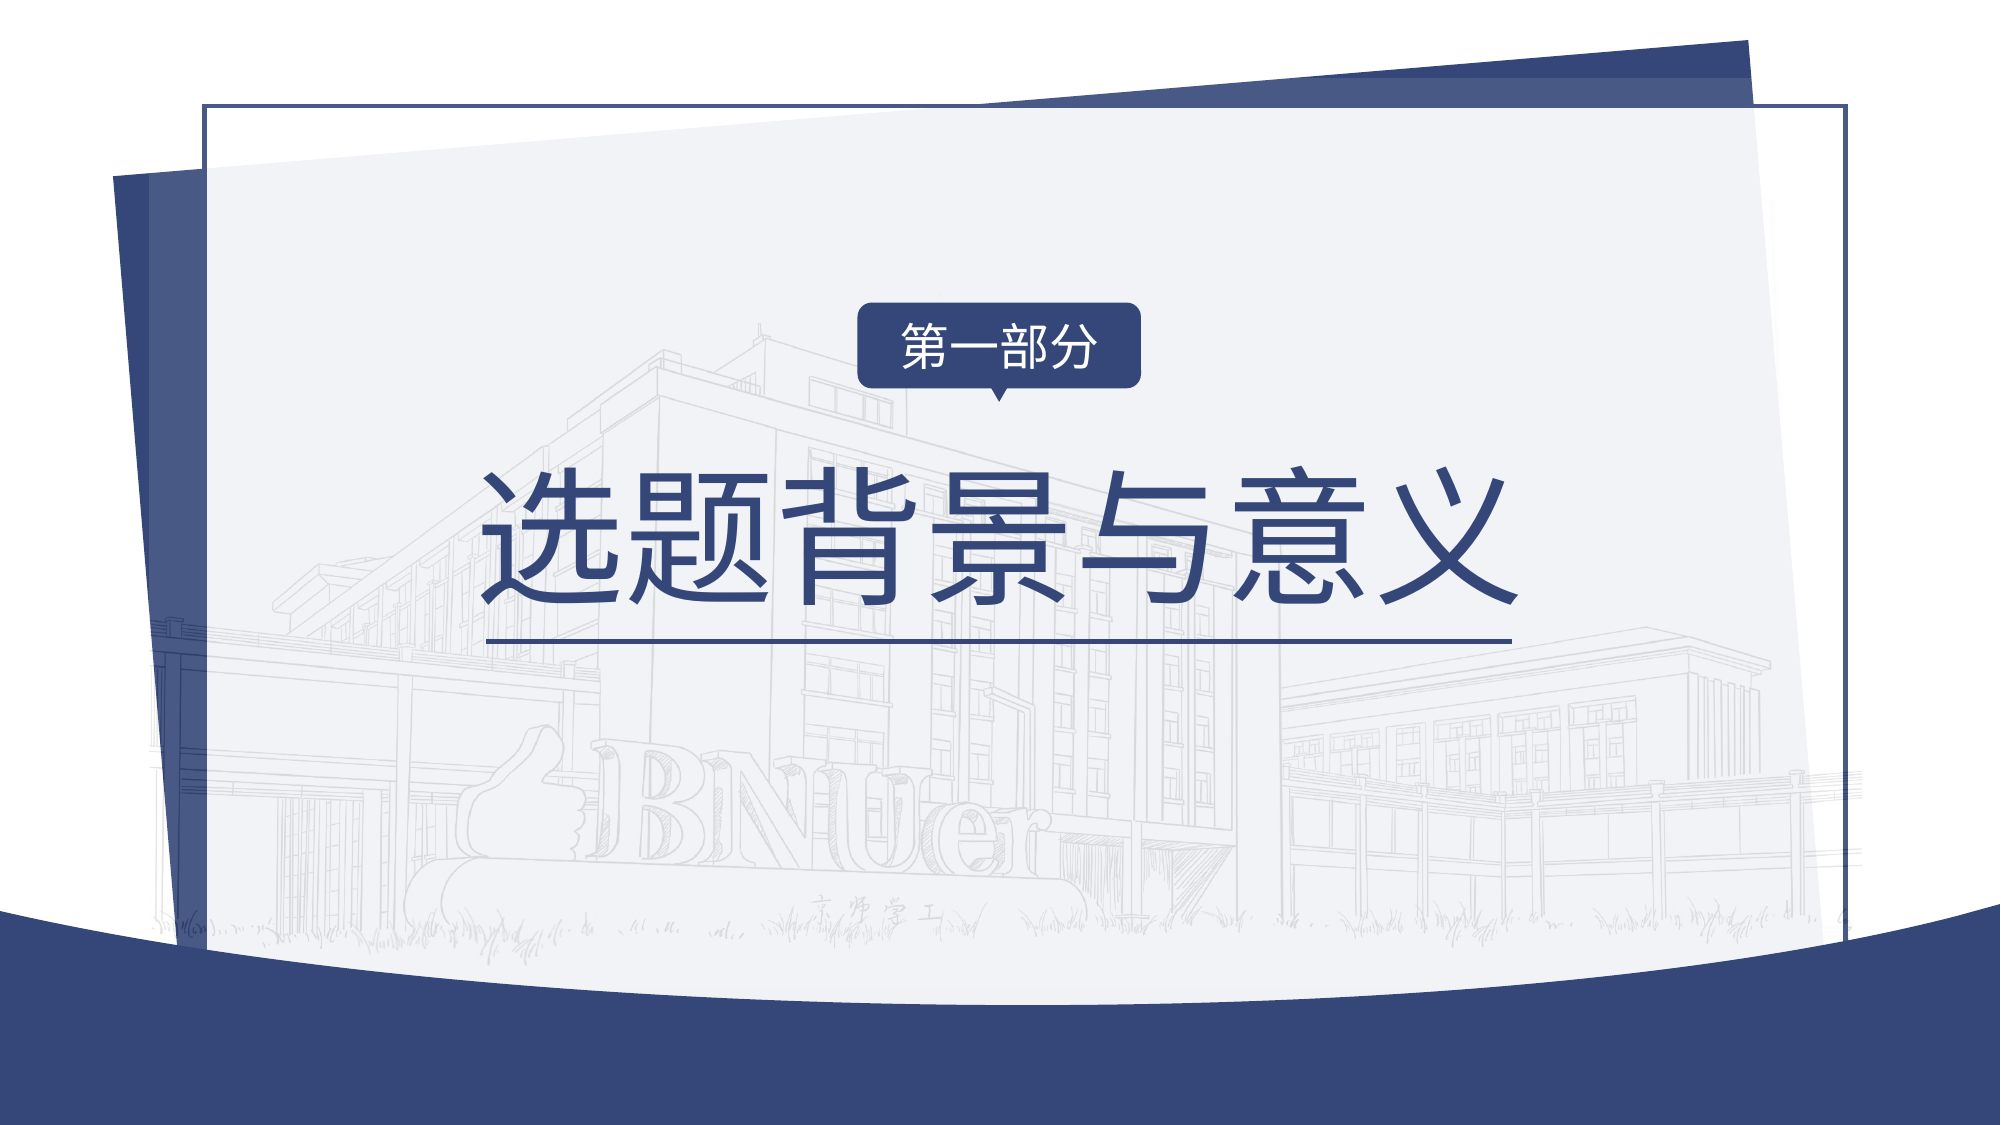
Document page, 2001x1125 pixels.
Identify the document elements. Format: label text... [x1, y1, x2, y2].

text_box [0, 904, 2000, 1125]
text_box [857, 302, 1141, 402]
text_box 选题背景与意义 [460, 436, 1540, 632]
